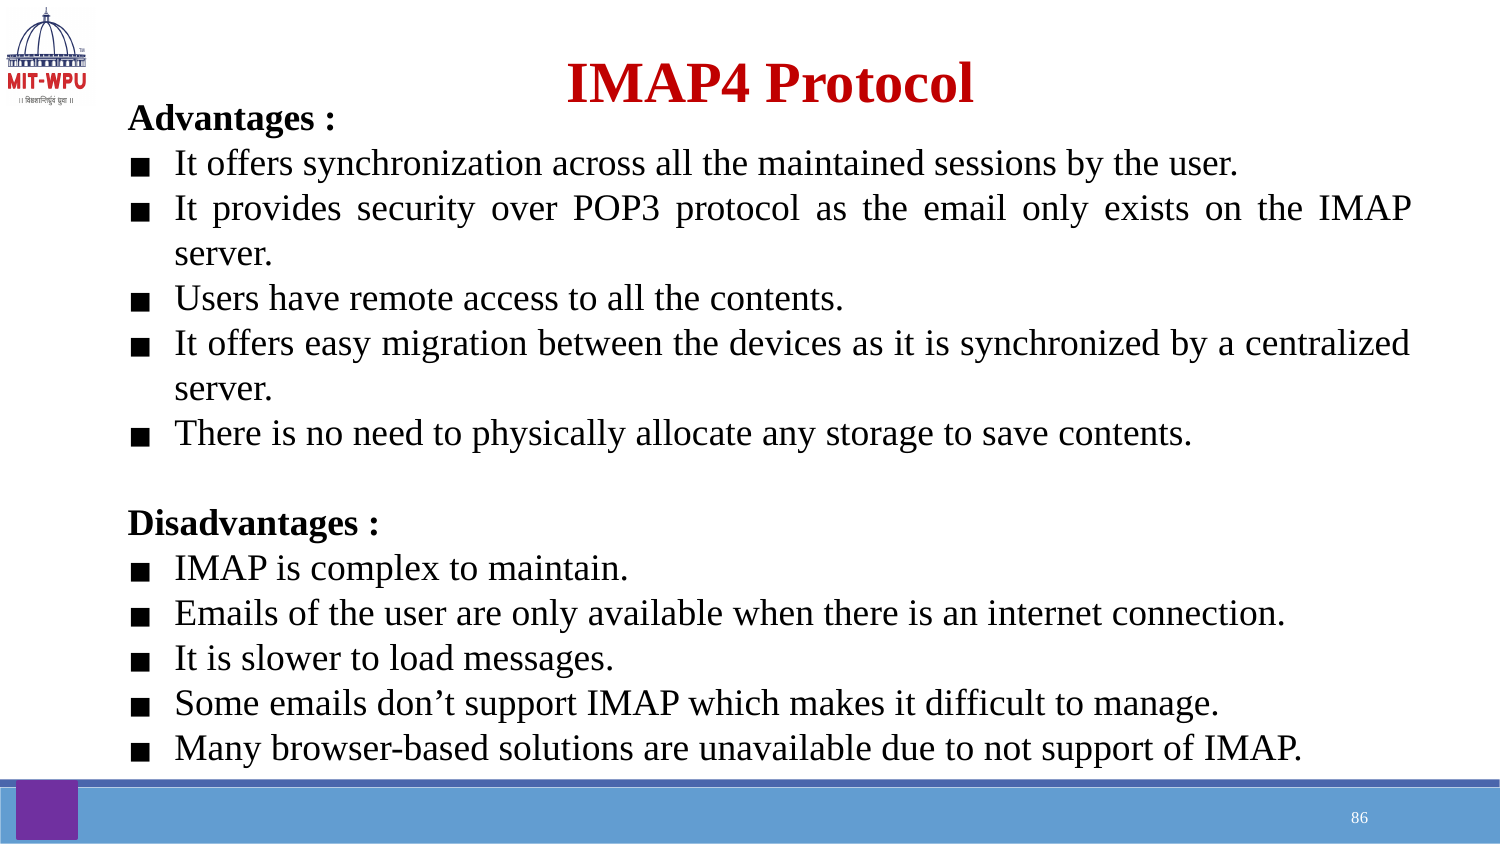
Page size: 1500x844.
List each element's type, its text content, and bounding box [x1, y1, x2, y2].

text_box [17, 782, 76, 839]
slide_number ‹#› [1218, 794, 1380, 840]
title IMAP4 Protocol [100, 35, 1441, 74]
picture [6, 7, 96, 106]
list Advantages : It offers synchronization across all the maintained sessions by the user. It provides security over POP3 protocol as the email only exists on the IMAP server. Users have remote access to all the contents. It offers easy migration between the devices as it is synchronized by a centralized server. There is no need to physically allocate any storage to save contents. Disadvantages : IMAP is complex to maintain. Emails of the user are only available when there is an internet connection. It is slower to load messages. Some emails don’t support IMAP which makes it difficult to manage. Many browser-based solutions are unavailable due to not support of IMAP. [116, 87, 1424, 756]
